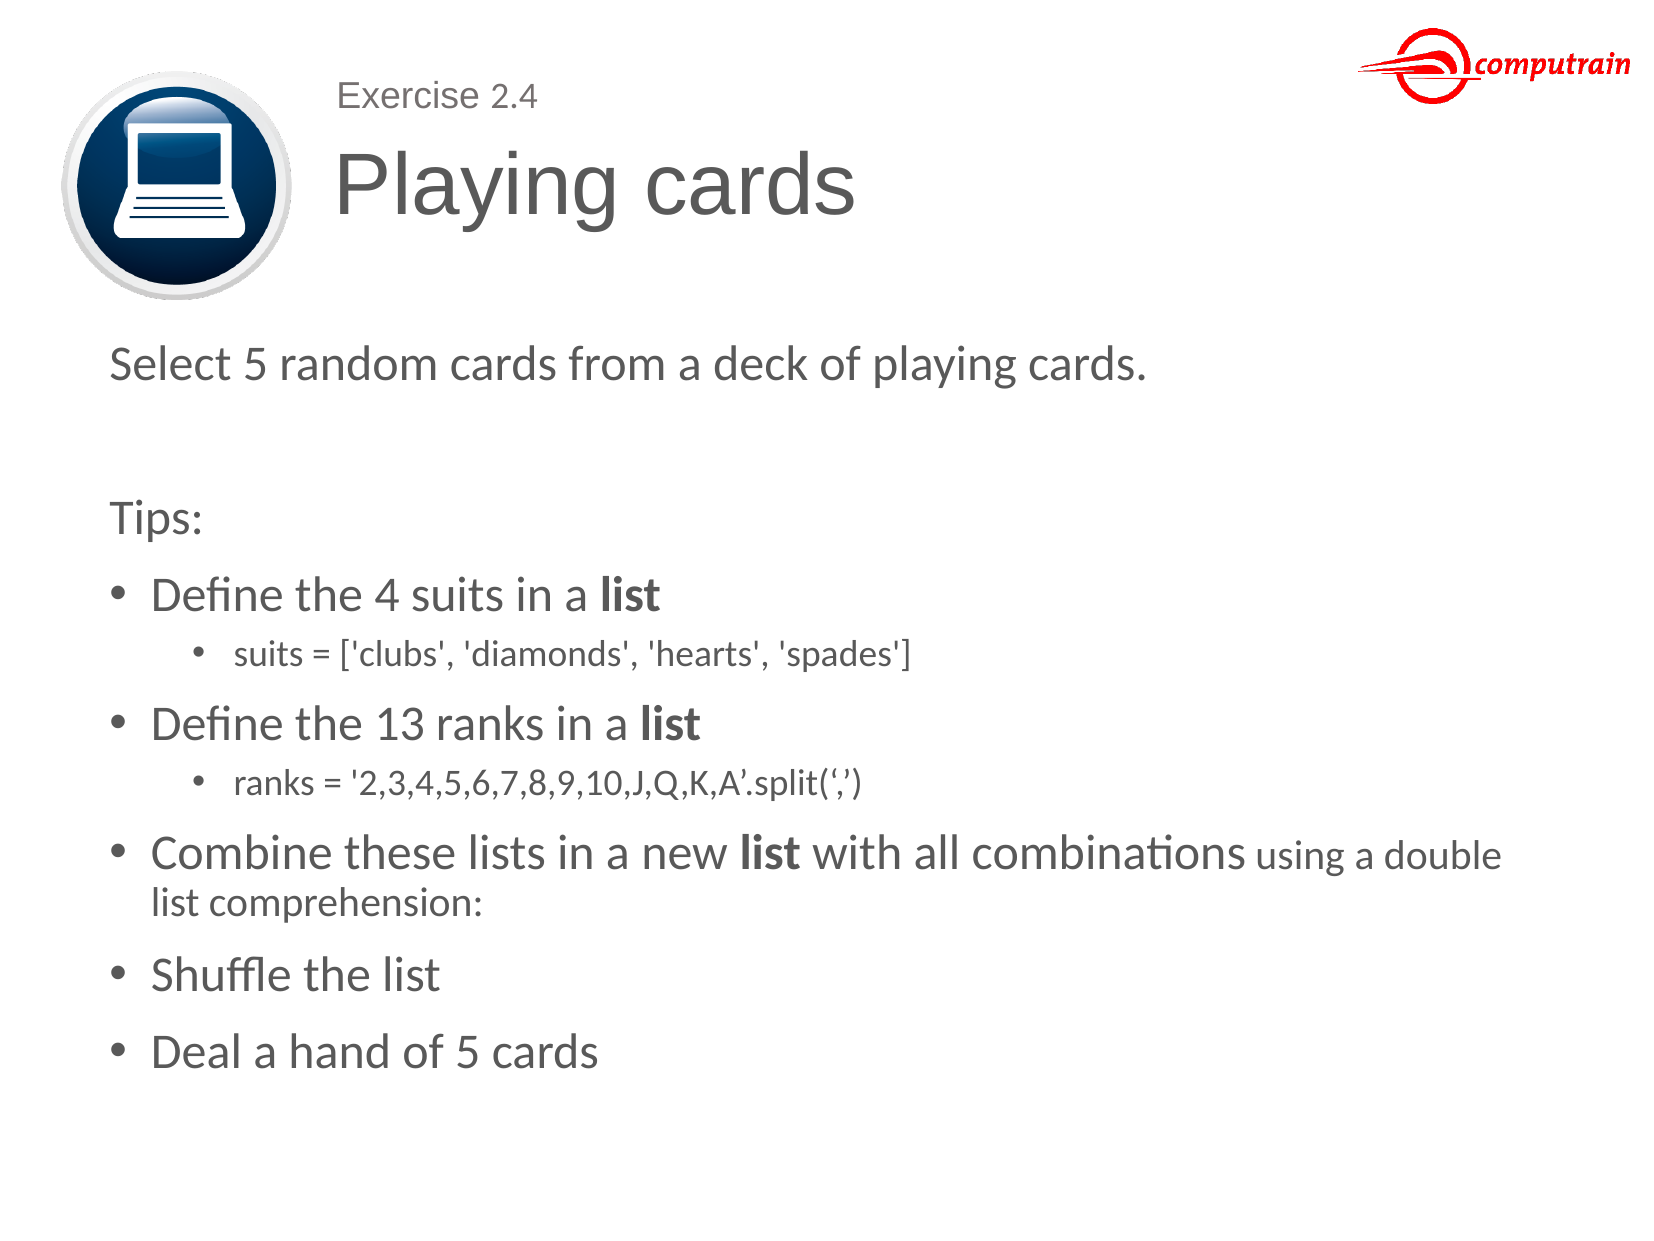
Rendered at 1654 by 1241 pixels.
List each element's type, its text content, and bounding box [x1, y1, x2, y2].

text_box Exercise 2.4 [321, 63, 724, 124]
picture [1358, 28, 1630, 104]
picture [58, 71, 296, 300]
list Select 5 random cards from a deck of playing cards. Tips: Define the 4 suits in a list suits = ['clubs', 'diamonds', 'hearts', 'spades'] Define the 13 ranks in a list ranks = '2,3,4,5,6,7,8,9,10,J,Q,K,A’.split(‘,’) Combine these lists in a new list with all combinations using a double list comprehension: Shuffle the list Deal a hand of 5 cards [94, 330, 1560, 1223]
title Playing cards [318, 66, 1560, 306]
